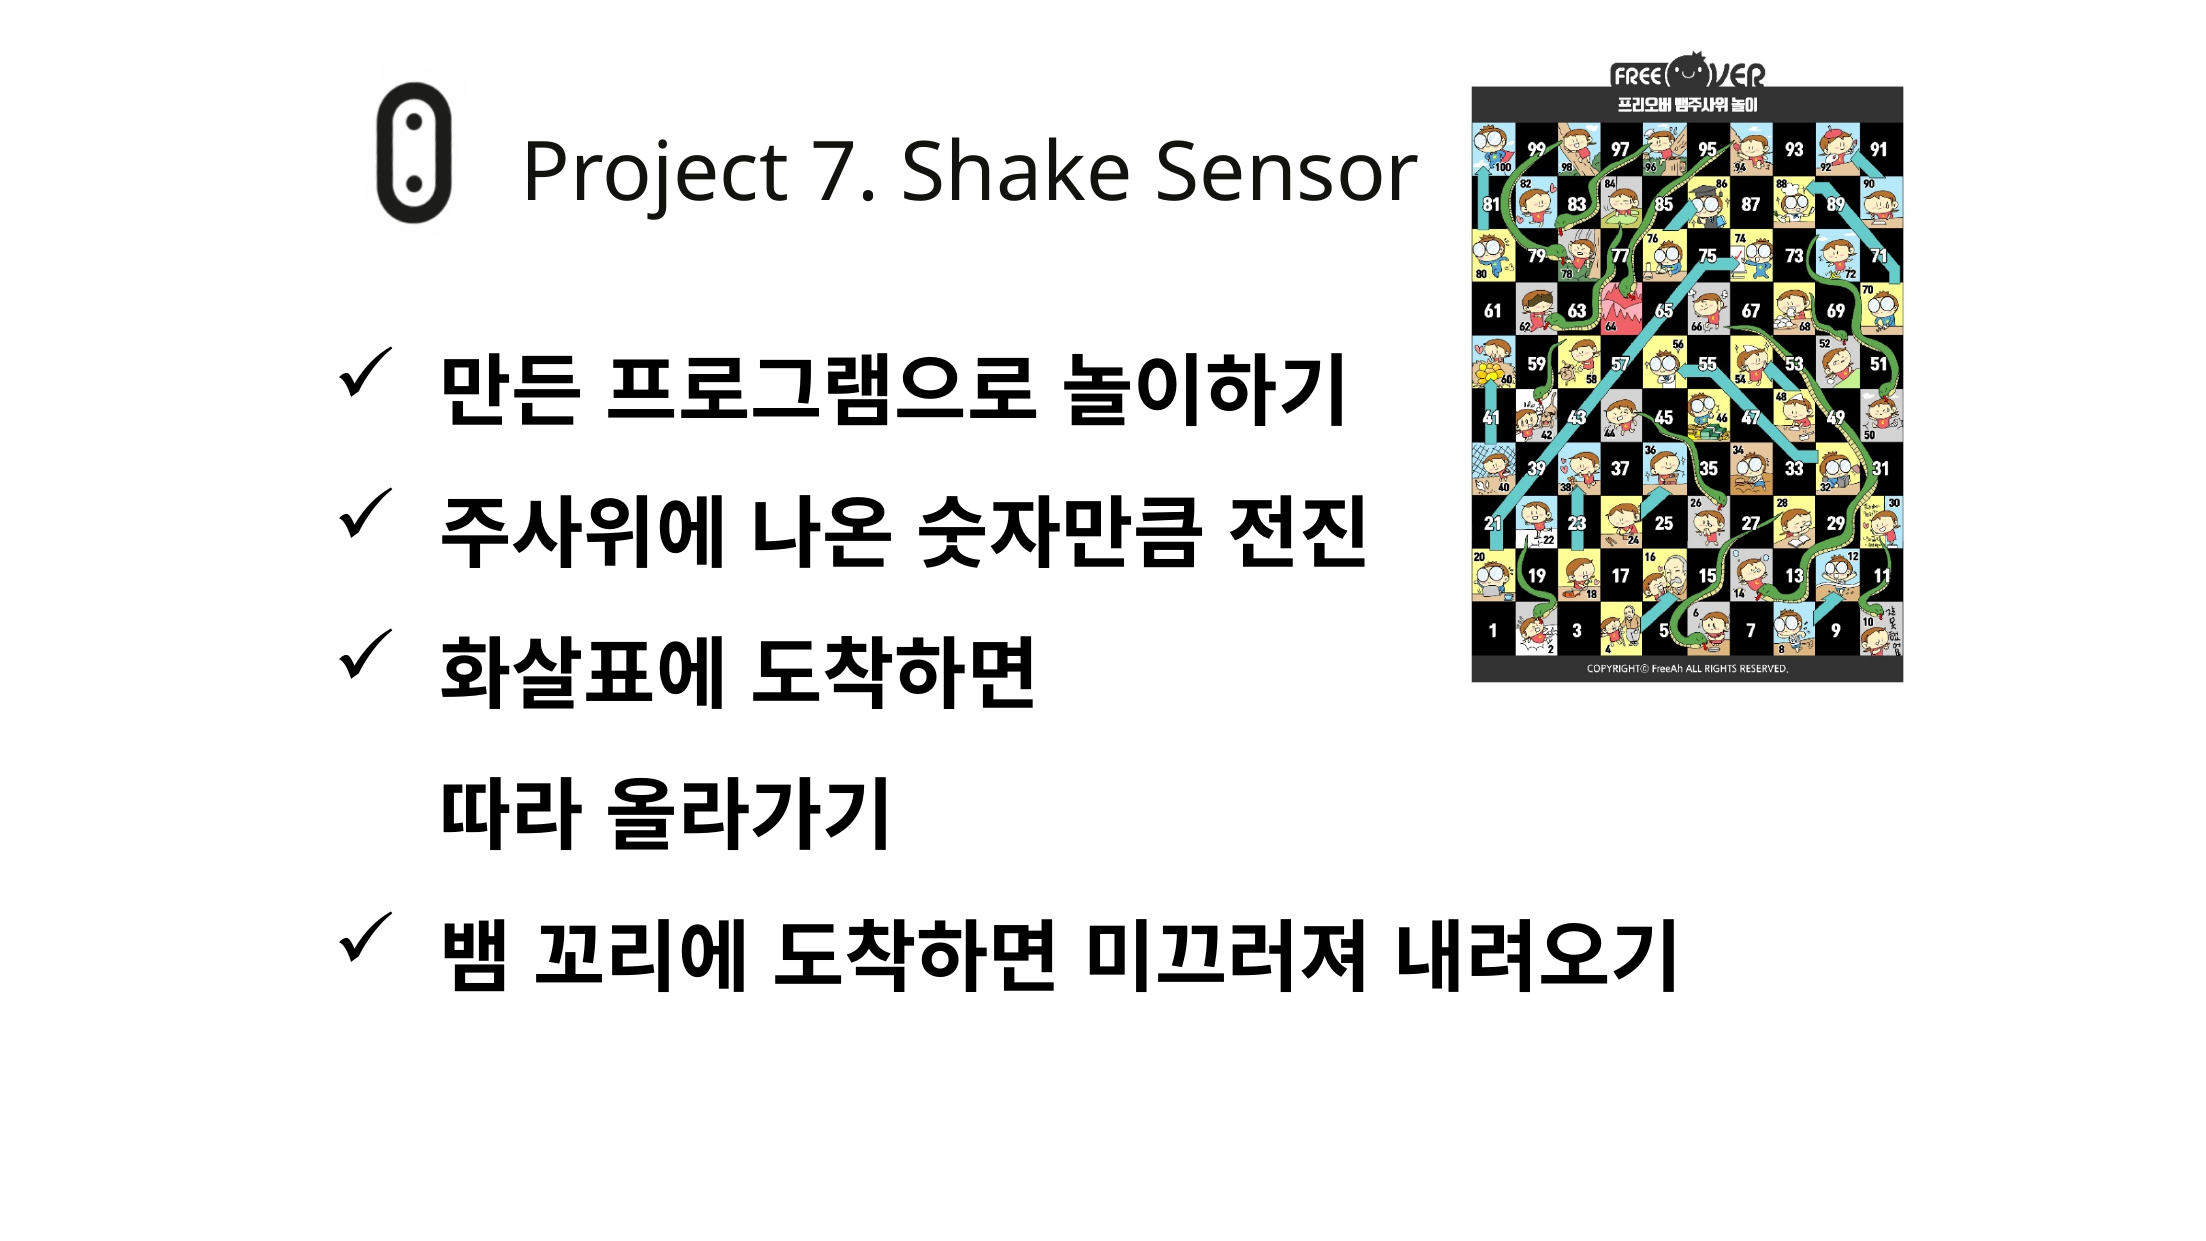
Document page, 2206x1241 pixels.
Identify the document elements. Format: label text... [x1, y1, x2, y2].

picture [1444, 35, 1930, 701]
picture [331, 61, 499, 237]
text_box Project 7. Shake Sensor [470, 110, 1439, 238]
text_box 만든 프로그램으로 놀이하기 주사위에 나온 숫자만큼 전진 화살표에 도착하면 따라 올라가기 뱀 꼬리에 도착하면 미끄러져 내려오기 [322, 288, 1871, 1177]
